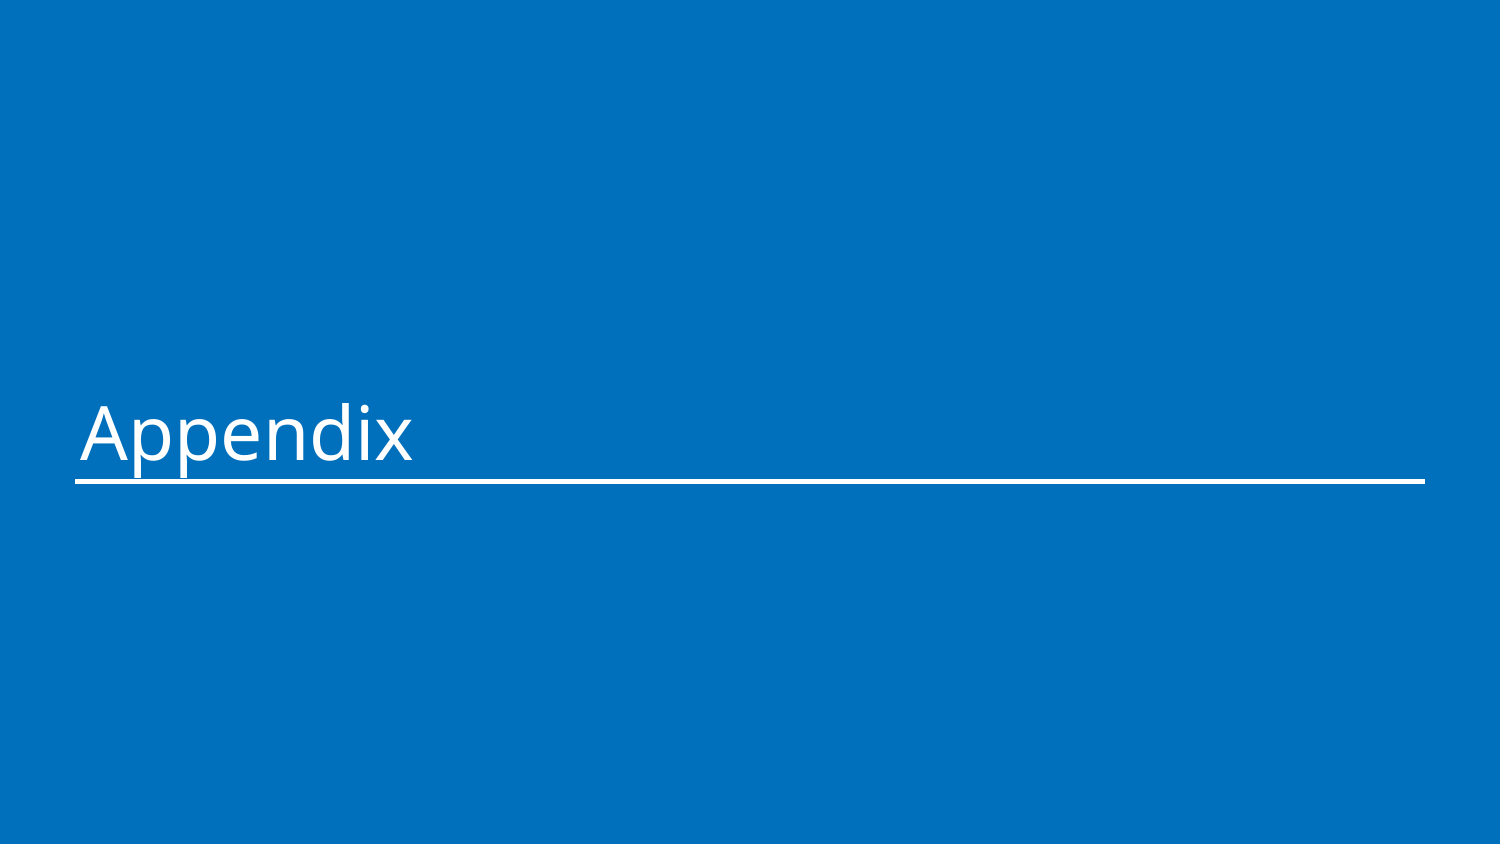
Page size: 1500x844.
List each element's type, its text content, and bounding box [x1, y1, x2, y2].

title Appendix [75, 362, 1425, 482]
